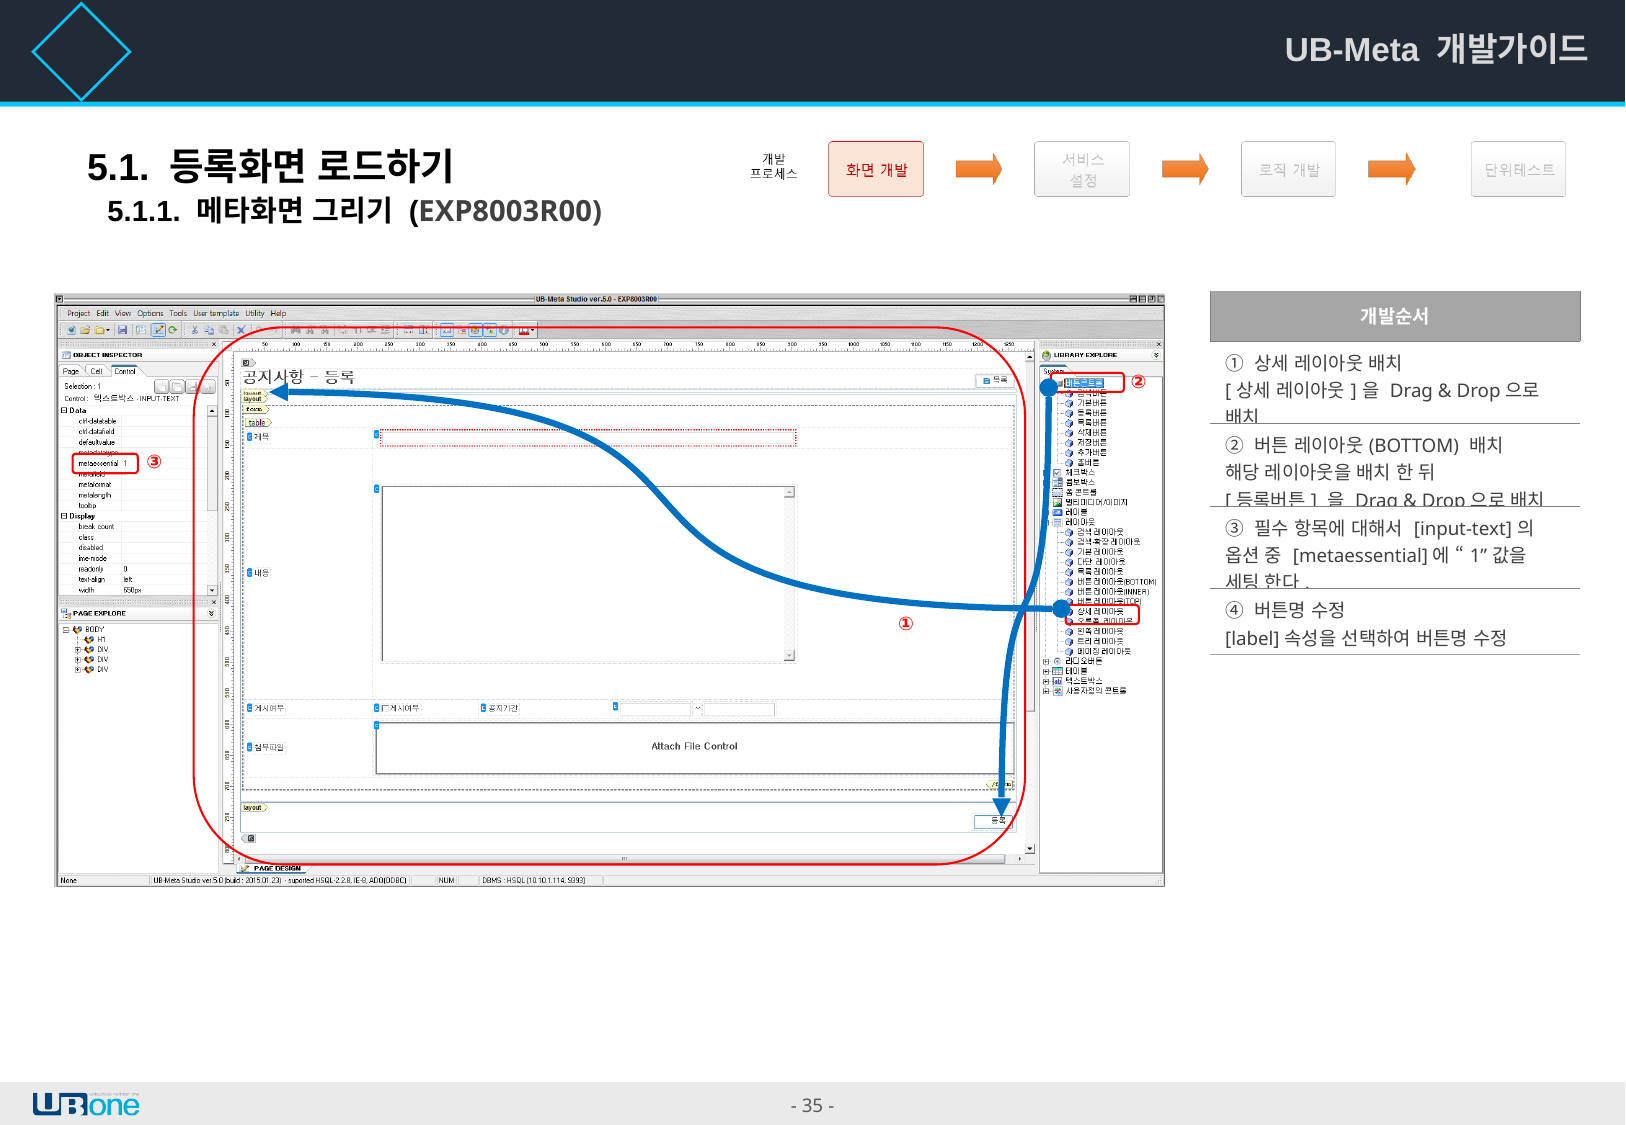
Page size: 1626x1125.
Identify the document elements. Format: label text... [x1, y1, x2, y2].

picture [112, 1102, 118, 1116]
picture [128, 1109, 140, 1116]
text_box 5.1. 등록화면 로드하기 [72, 135, 471, 196]
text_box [269, 391, 1062, 609]
table_header 개발순서 [1211, 292, 1580, 341]
text_box 5.1.1. 메타화면 그리기 (EXP8003R00) [92, 184, 618, 235]
table_cell ③ 필수 항목에 대해서 [input-text]의 옵션 중 [metaessential]에 “1”값을 세팅 한다. [1210, 507, 1580, 588]
table_cell ④ 버튼명 수정 [label]속성을 선택하여 버튼명 수정 [1210, 589, 1580, 654]
text_box 5 공지사항 등록 [56, 19, 872, 79]
picture [94, 1102, 102, 1112]
picture [54, 293, 1165, 887]
picture [741, 141, 1566, 197]
picture [32, 1091, 140, 1116]
table_cell ② 버튼 레이아웃(BOTTOM) 배치 해당 레이아웃을 배치 한 뒤 [등록버튼] 을 Drag & Drop으로 배치 [1210, 424, 1580, 506]
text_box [810, 578, 1240, 626]
table_cell ① 상세 레이아웃 배치 [상세 레이아웃]을 Drag & Drop으로 배치 [1210, 342, 1580, 423]
